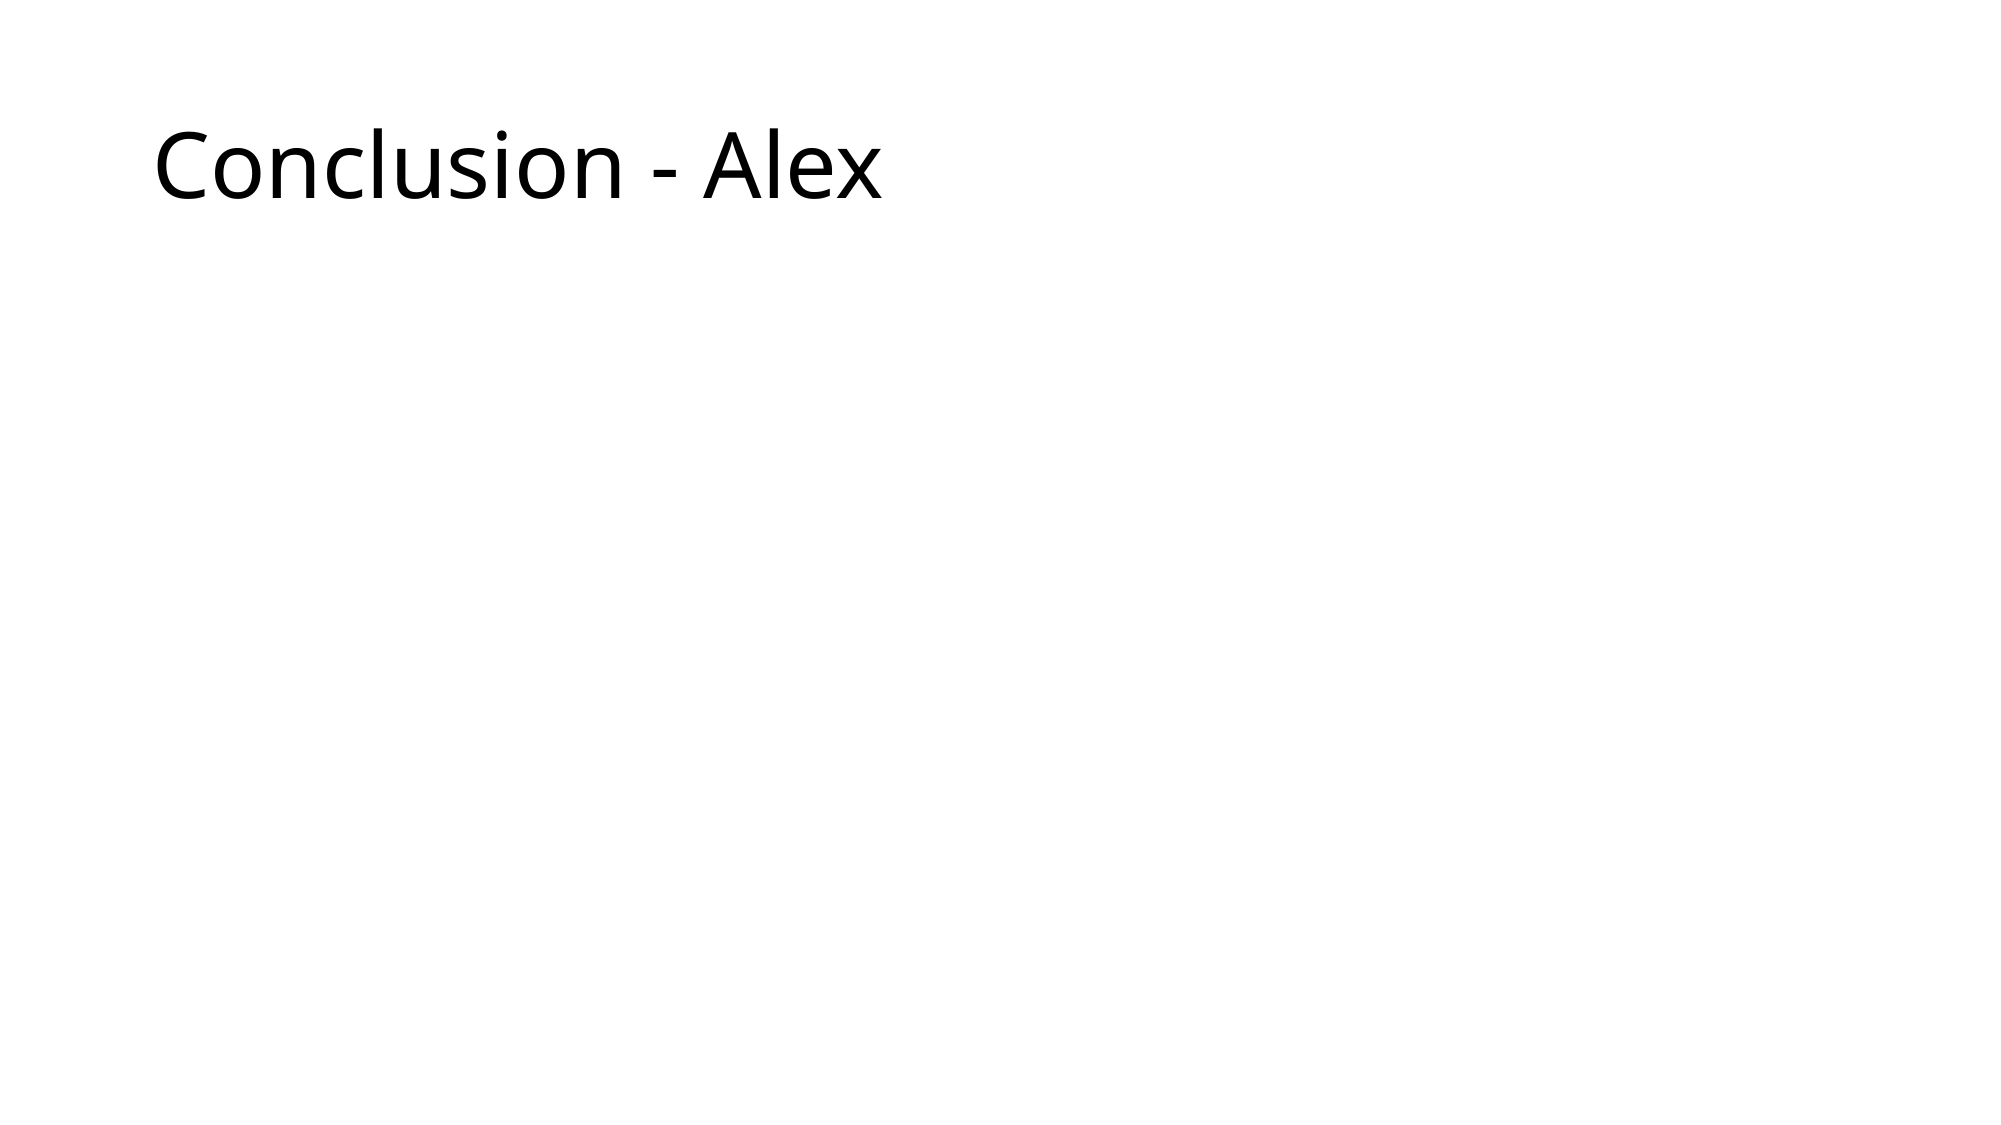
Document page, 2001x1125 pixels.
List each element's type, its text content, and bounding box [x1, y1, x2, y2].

title Conclusion - Alex [137, 59, 1863, 278]
